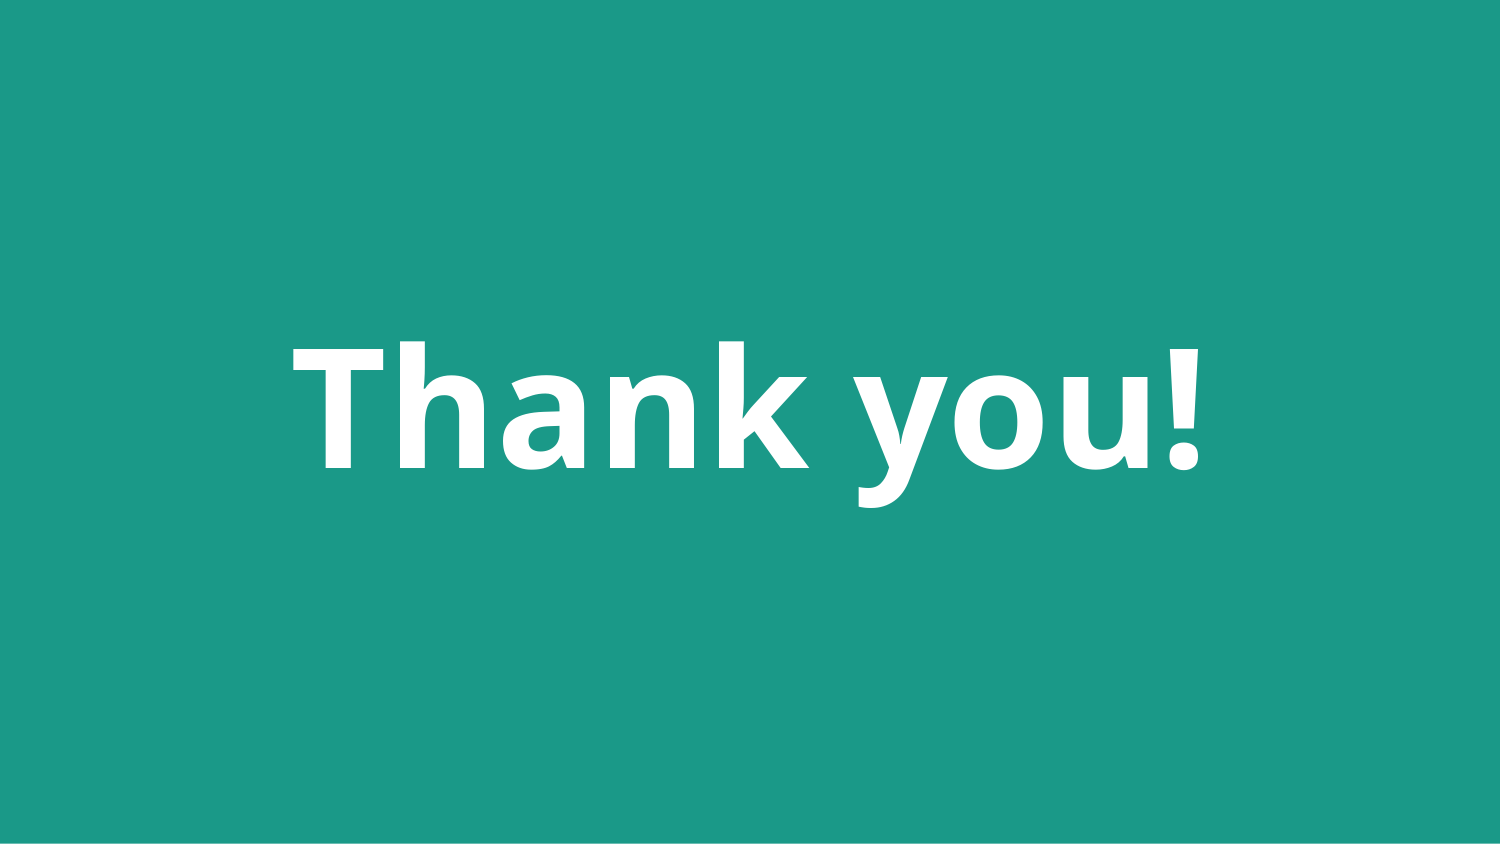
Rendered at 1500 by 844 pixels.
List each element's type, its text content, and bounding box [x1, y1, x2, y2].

title Thank you! [108, 286, 1392, 517]
